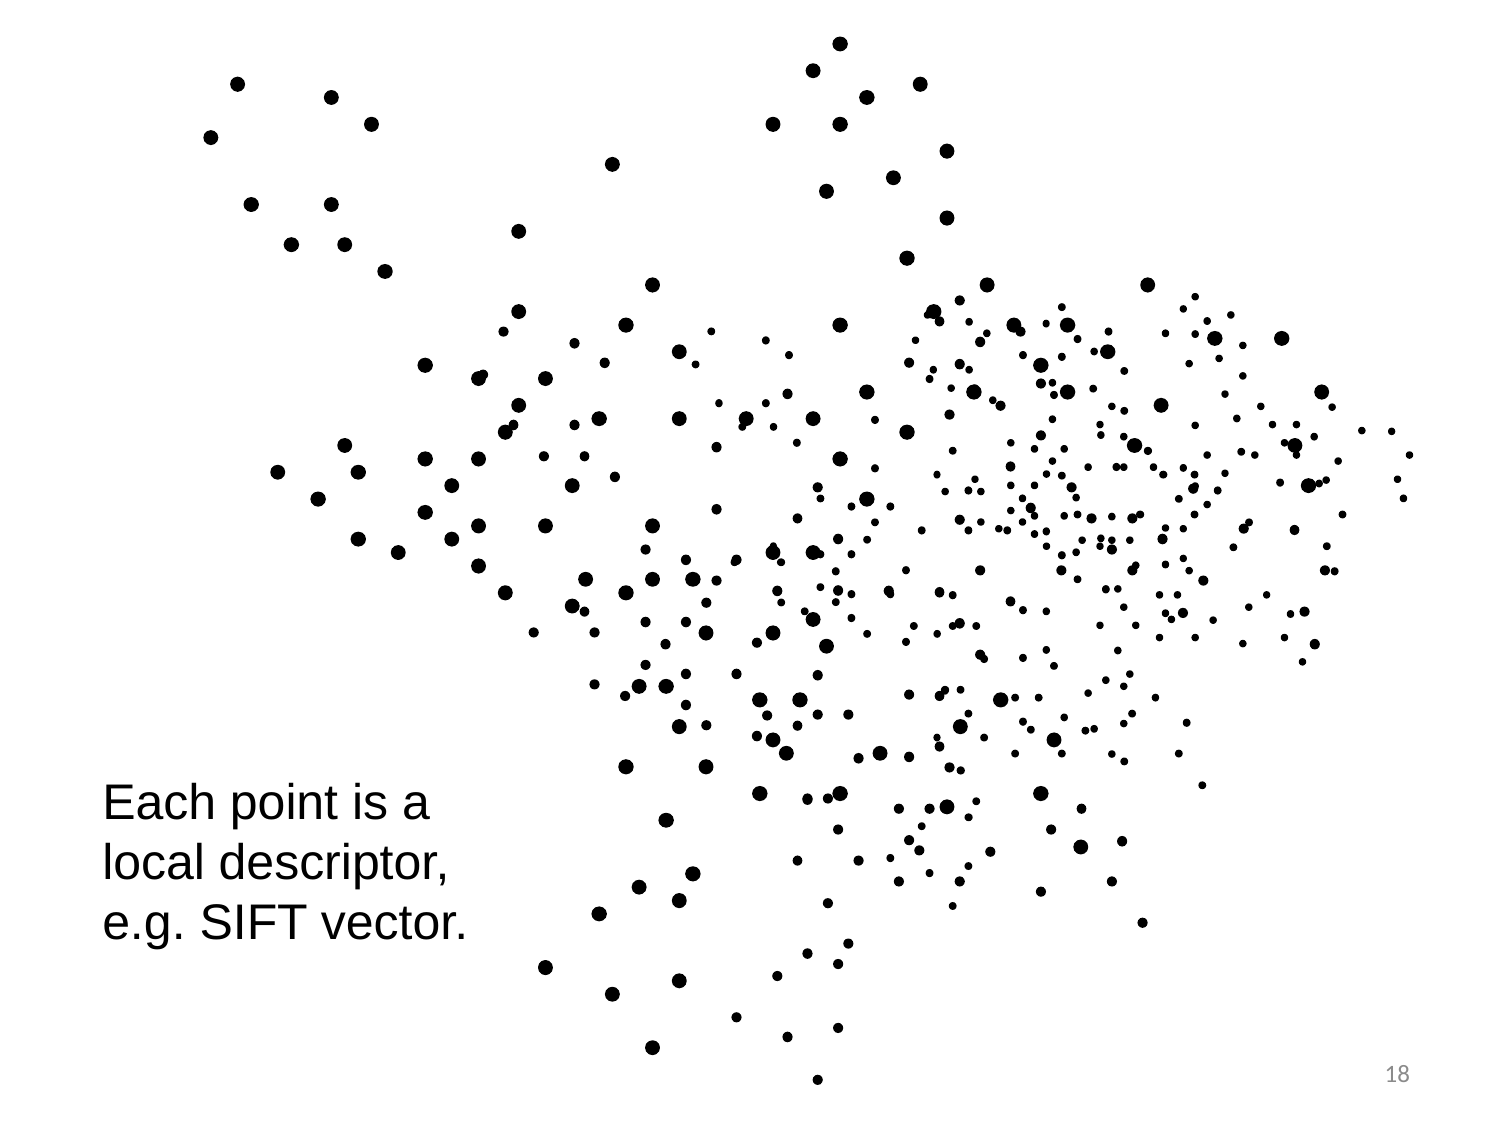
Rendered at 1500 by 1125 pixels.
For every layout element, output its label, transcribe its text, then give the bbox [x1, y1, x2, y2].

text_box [328, 231, 1373, 1106]
slide_number 18 [1377, 1042, 1425, 1103]
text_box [1383, 255, 1438, 769]
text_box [203, 36, 1329, 1055]
text_box Each point is a local descriptor, e.g. SIFT vector. [87, 762, 198, 958]
